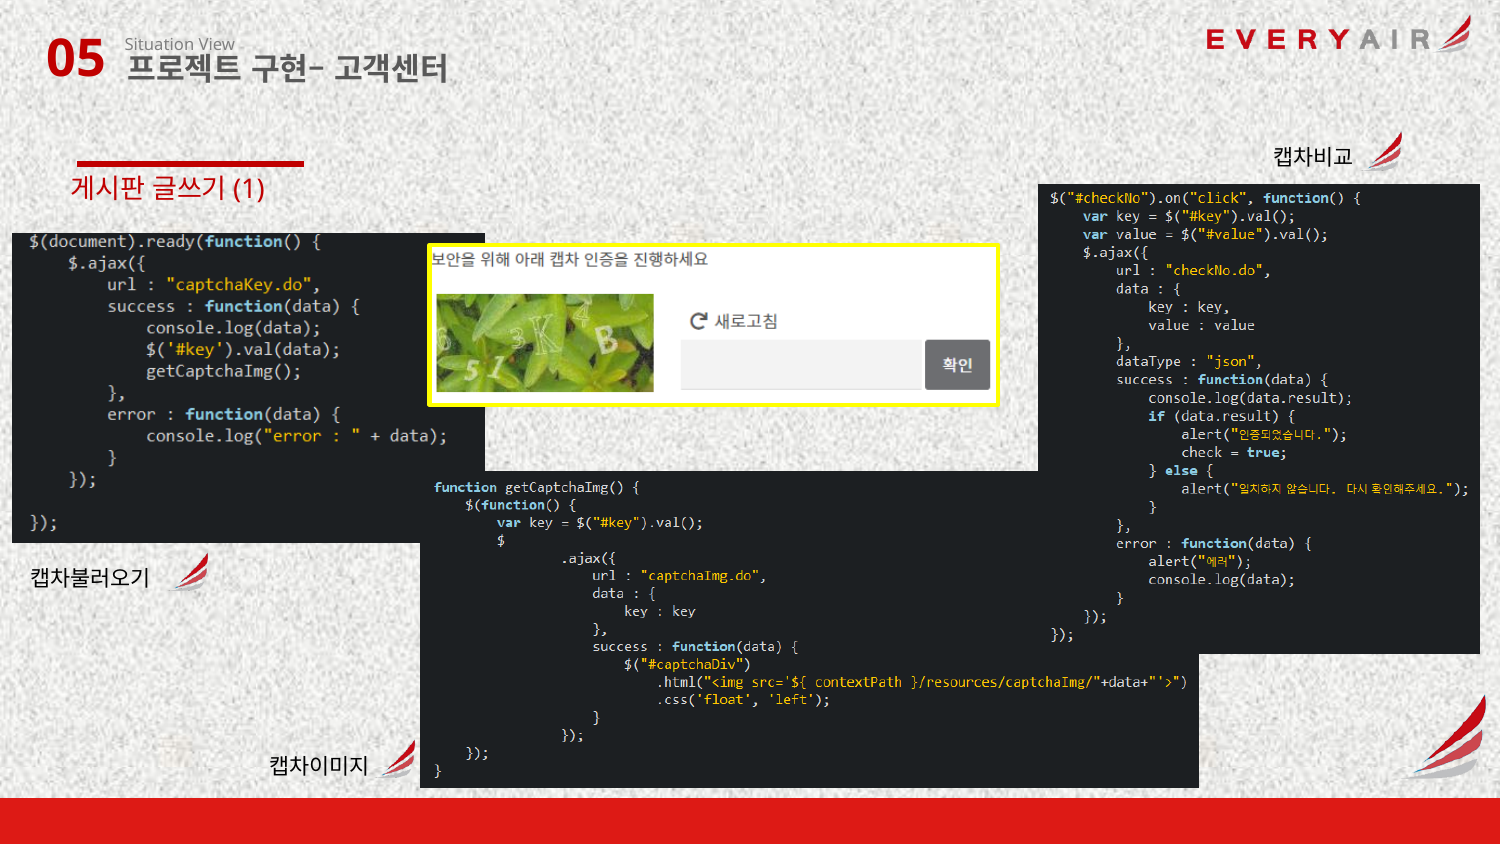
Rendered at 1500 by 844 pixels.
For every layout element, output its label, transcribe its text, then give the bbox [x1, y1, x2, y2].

text_box [0, 798, 1500, 844]
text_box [254, 737, 459, 788]
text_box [100, 26, 478, 96]
picture [0, 0, 1500, 798]
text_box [15, 551, 221, 599]
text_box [64, 163, 304, 212]
text_box 05 [17, 16, 136, 95]
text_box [1258, 130, 1464, 179]
